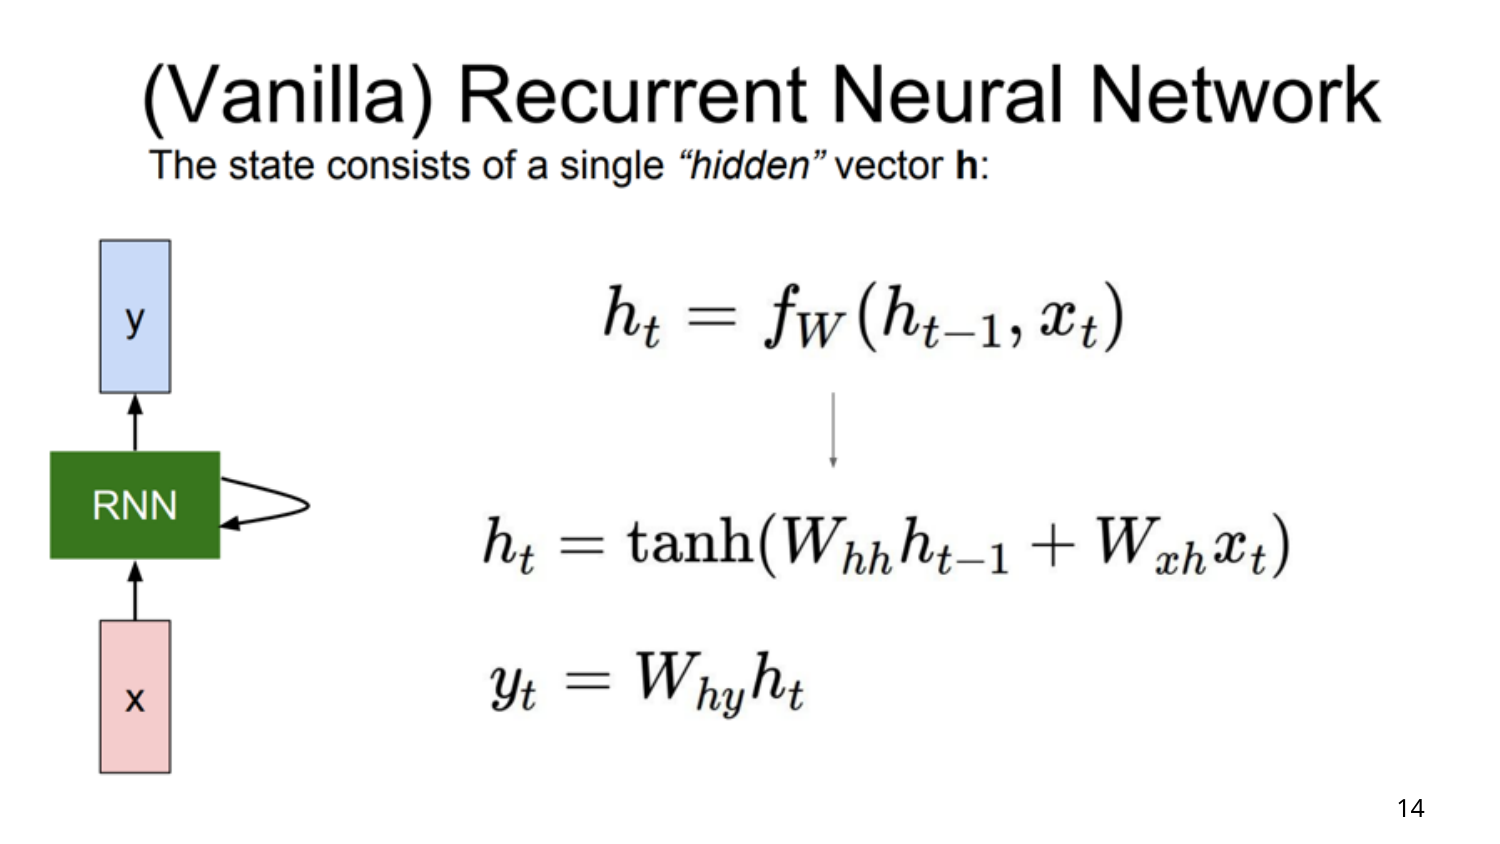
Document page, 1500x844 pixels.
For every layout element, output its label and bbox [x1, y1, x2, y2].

picture [0, 44, 1500, 799]
